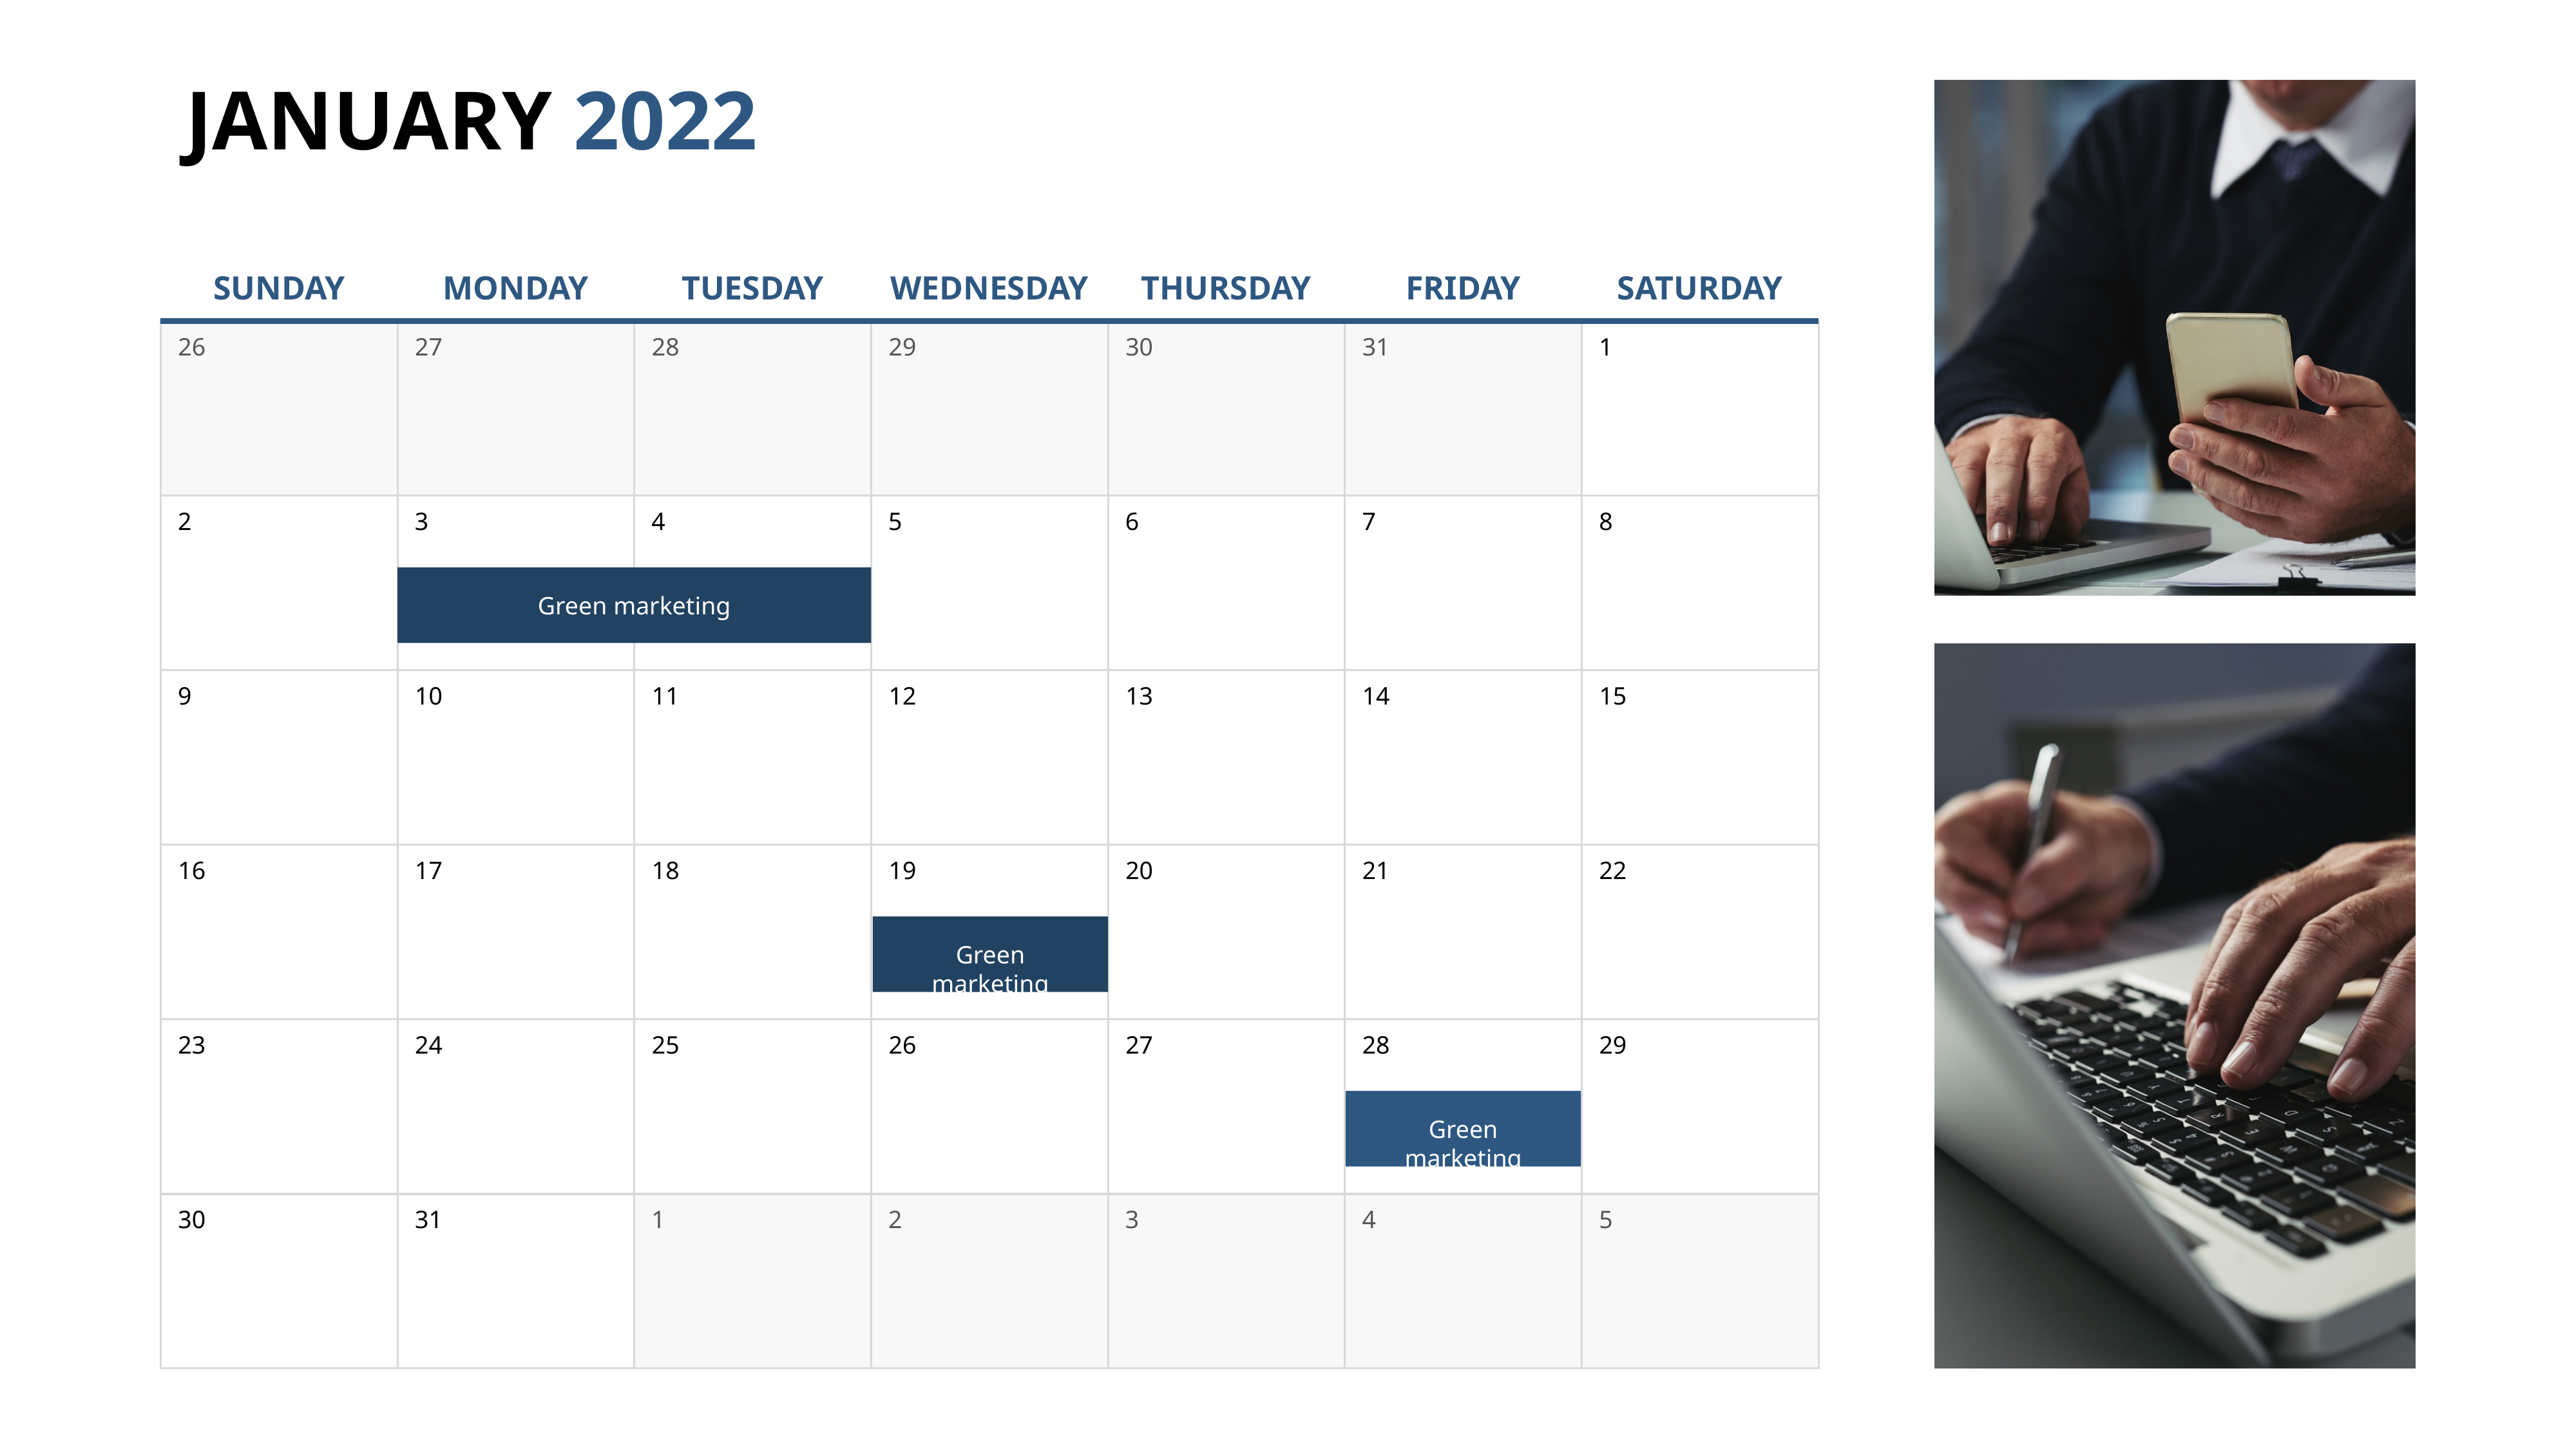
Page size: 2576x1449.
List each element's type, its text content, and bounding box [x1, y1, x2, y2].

picture [1934, 80, 2416, 596]
text_box JANUARY 2022 [176, 64, 768, 171]
picture [1934, 643, 2416, 1368]
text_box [160, 262, 1819, 1368]
